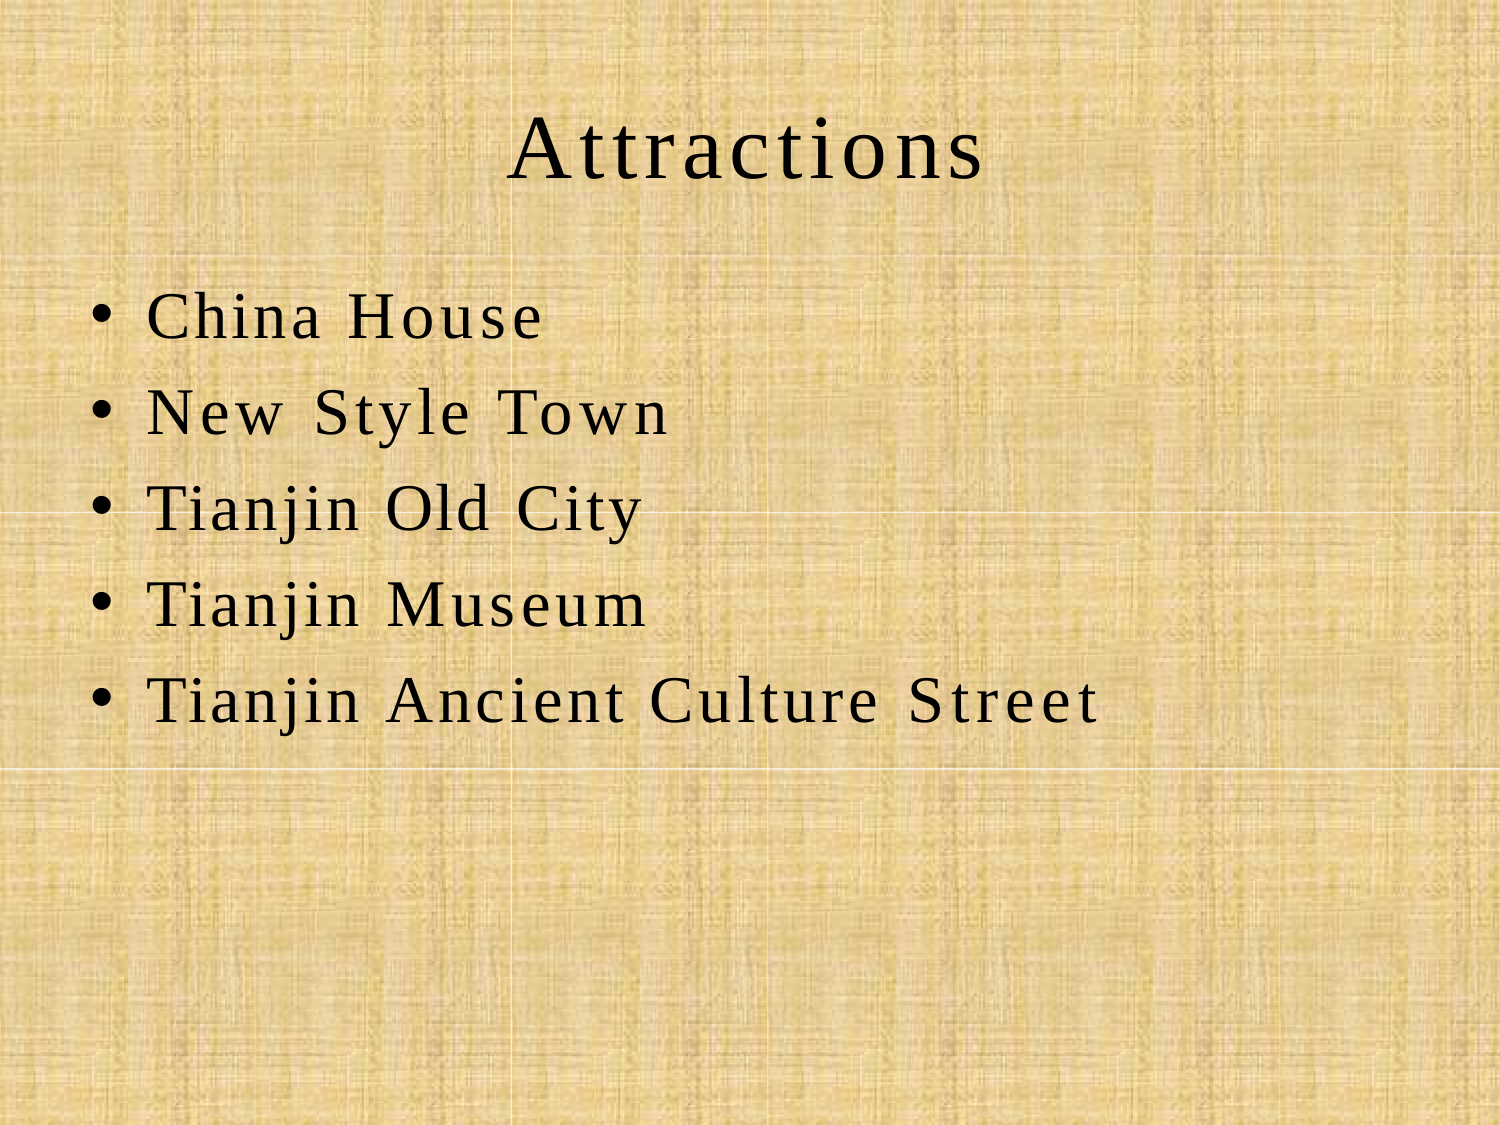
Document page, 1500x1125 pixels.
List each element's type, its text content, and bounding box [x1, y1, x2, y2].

title Attractions [504, 84, 995, 253]
picture [0, 0, 1500, 1125]
text_box China House New Style Town Tianjin Old City Tianjin Museum Tianjin Ancient Culture Street [87, 253, 1110, 737]
